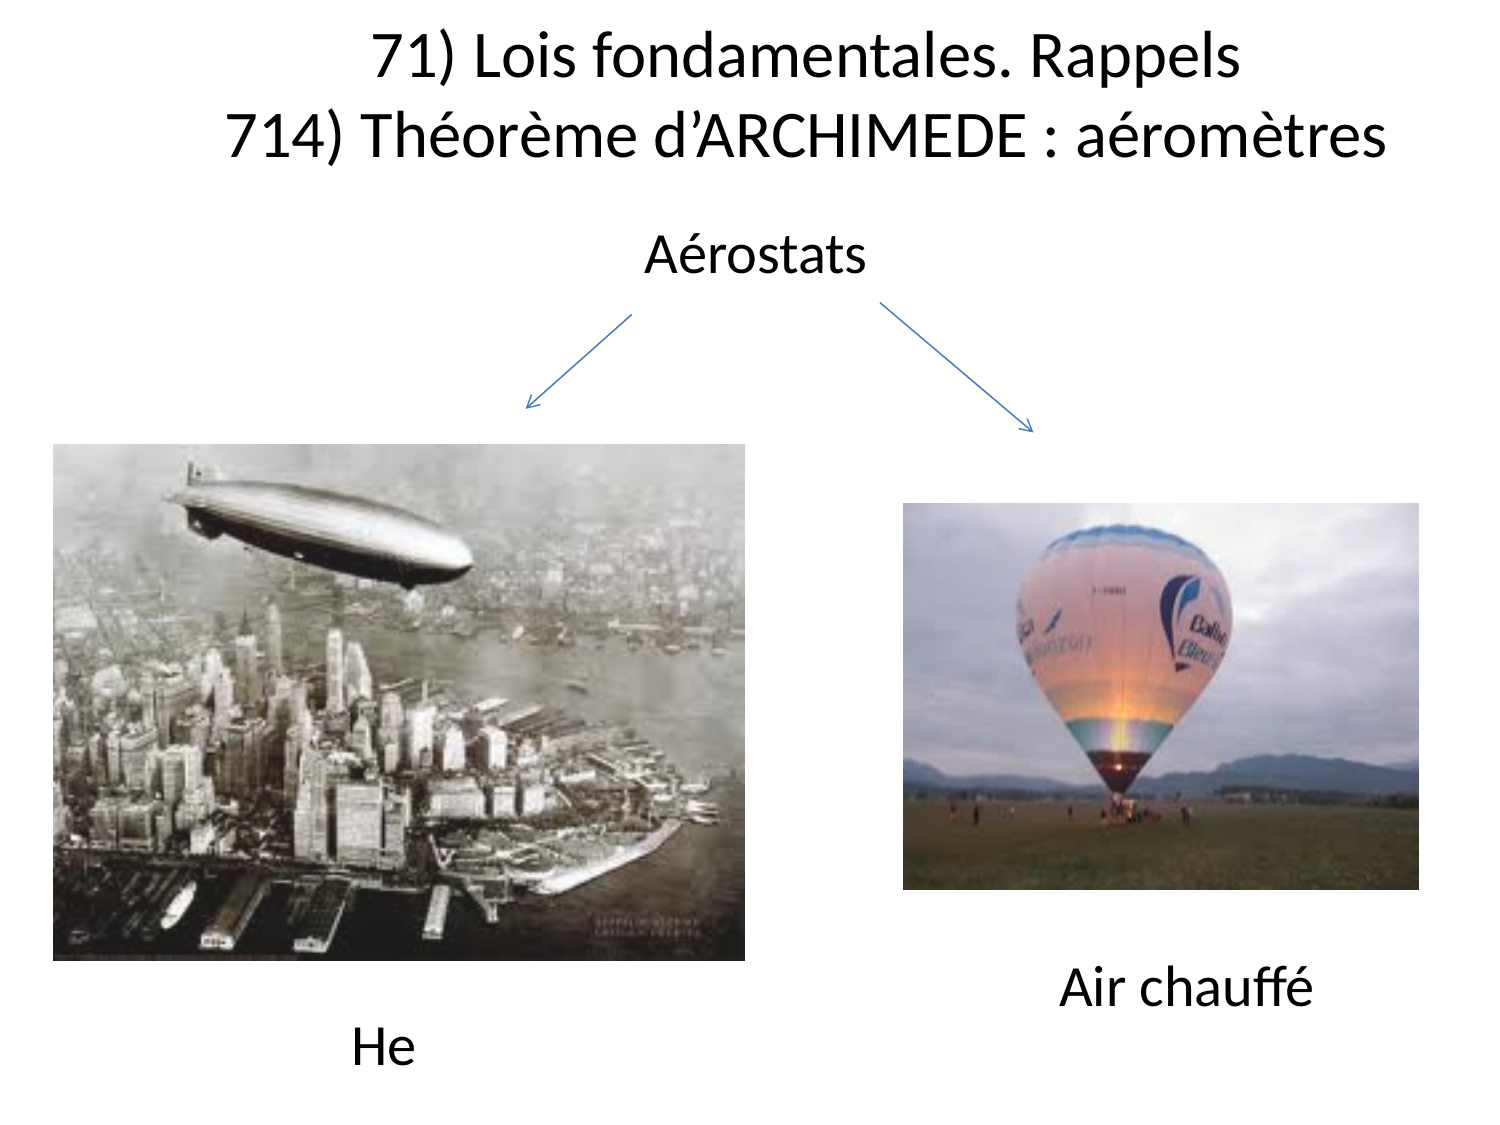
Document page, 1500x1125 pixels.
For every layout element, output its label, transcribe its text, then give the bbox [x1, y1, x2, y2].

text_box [879, 302, 1034, 433]
text_box Air chauffé [986, 940, 1388, 1026]
picture [52, 444, 745, 961]
picture [903, 503, 1419, 890]
text_box Aérostats [596, 208, 916, 293]
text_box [525, 314, 633, 410]
title 71) Lois fondamentales. Rappels 714) Théorème d’ARCHIMEDE : aéromètres [0, 0, 1500, 209]
text_box He [312, 999, 455, 1085]
